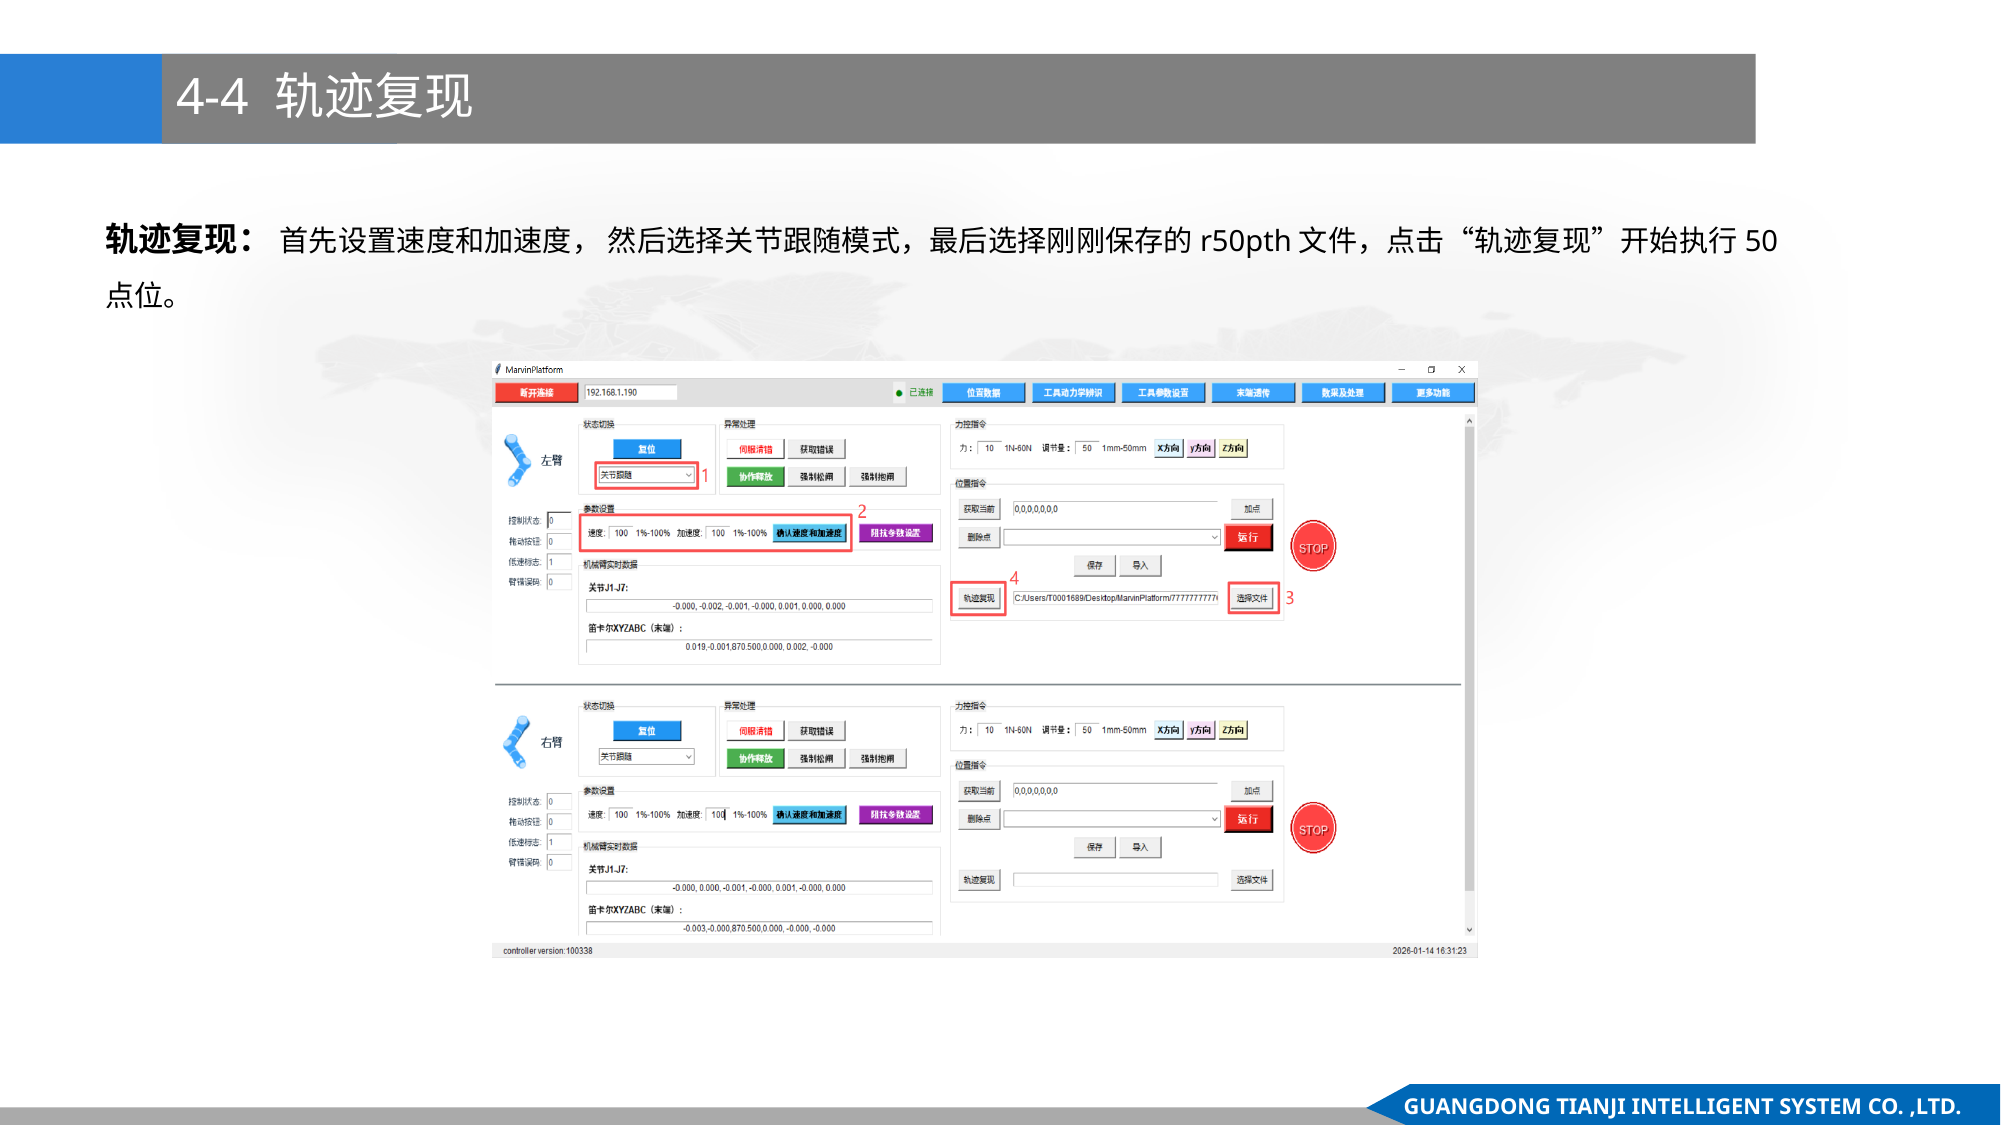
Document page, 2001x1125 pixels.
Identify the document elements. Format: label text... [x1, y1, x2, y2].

text_box 轨迹复现： 首先设置速度和加速度， 然后选择关节跟随模式，最后选择刚刚保存的r50pth文件，点击“轨迹复现”开始执行50点位。 [90, 184, 1827, 320]
list 4-4 轨迹复现 [161, 63, 1755, 136]
picture [492, 361, 1478, 958]
